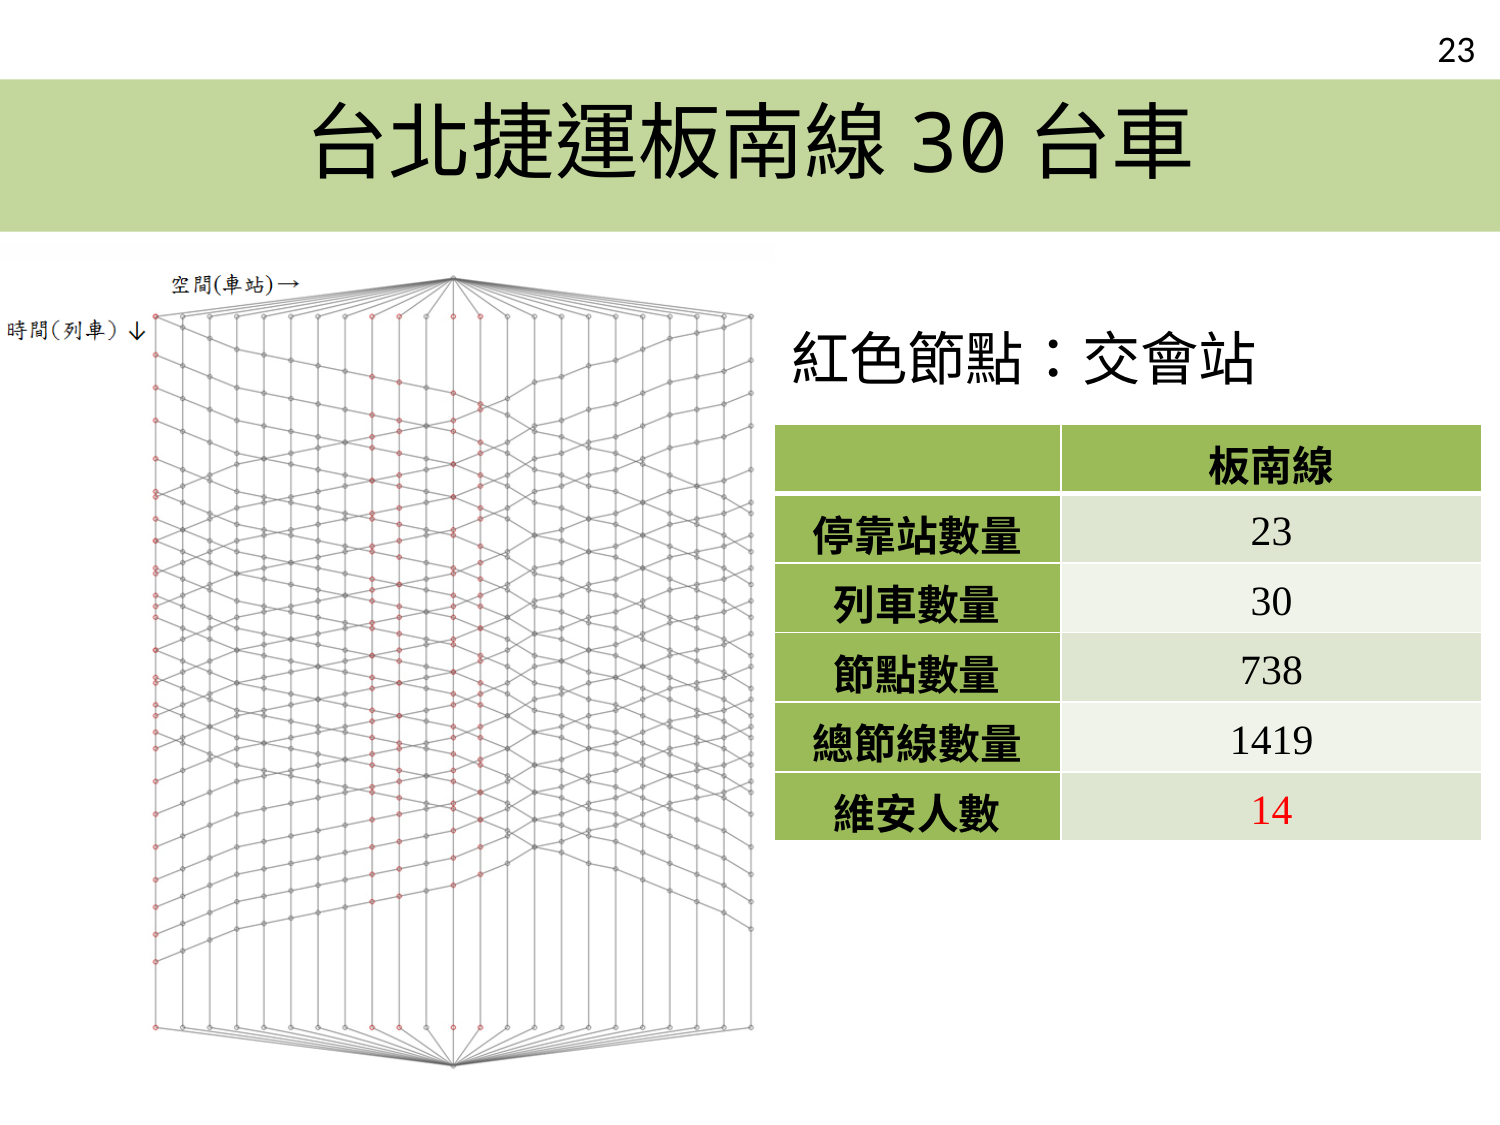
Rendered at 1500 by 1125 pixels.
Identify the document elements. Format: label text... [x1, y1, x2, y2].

table_header [777, 425, 1060, 491]
table_cell 維安人數 [777, 773, 1060, 840]
table_header 板南線 [1062, 425, 1481, 491]
table_cell 總節線數量 [777, 703, 1060, 771]
table_cell 14 [1062, 773, 1481, 840]
picture [0, 243, 774, 1085]
table_cell 節點數量 [777, 633, 1060, 701]
text_box 紅色節點：交會站 [777, 314, 1273, 400]
title 台北捷運板南線30台車 [75, 45, 1425, 233]
table_cell 30 [1062, 564, 1481, 632]
table_cell 列車數量 [777, 564, 1060, 632]
table_cell 停靠站數量 [777, 496, 1060, 562]
table_cell 1419 [1062, 703, 1481, 771]
table_cell 23 [1062, 496, 1481, 562]
table_cell 738 [1062, 633, 1481, 701]
